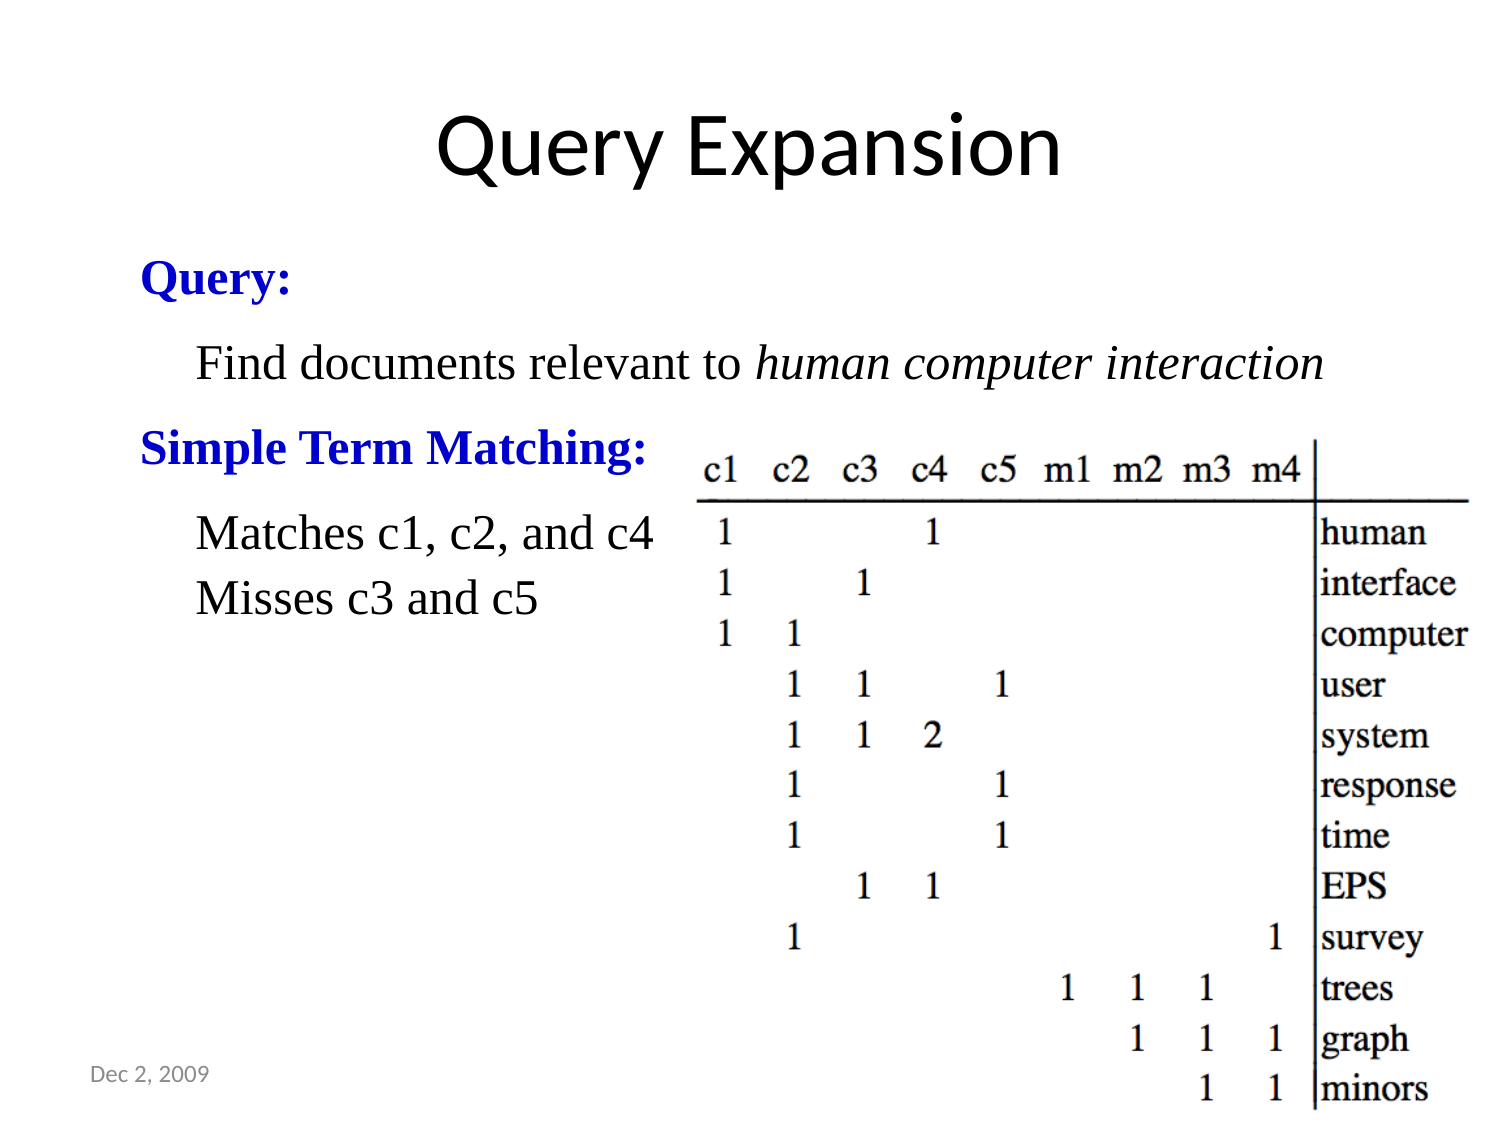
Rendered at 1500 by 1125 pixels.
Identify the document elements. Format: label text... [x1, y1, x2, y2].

title Query Expansion [75, 45, 1425, 233]
picture [665, 399, 1500, 1125]
text_box Query: Find documents relevant to human computer interaction Simple Term Matching: Matches c1, c2, and c4 Misses c3 and c5 [124, 237, 1388, 696]
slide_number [75, 1042, 425, 1103]
